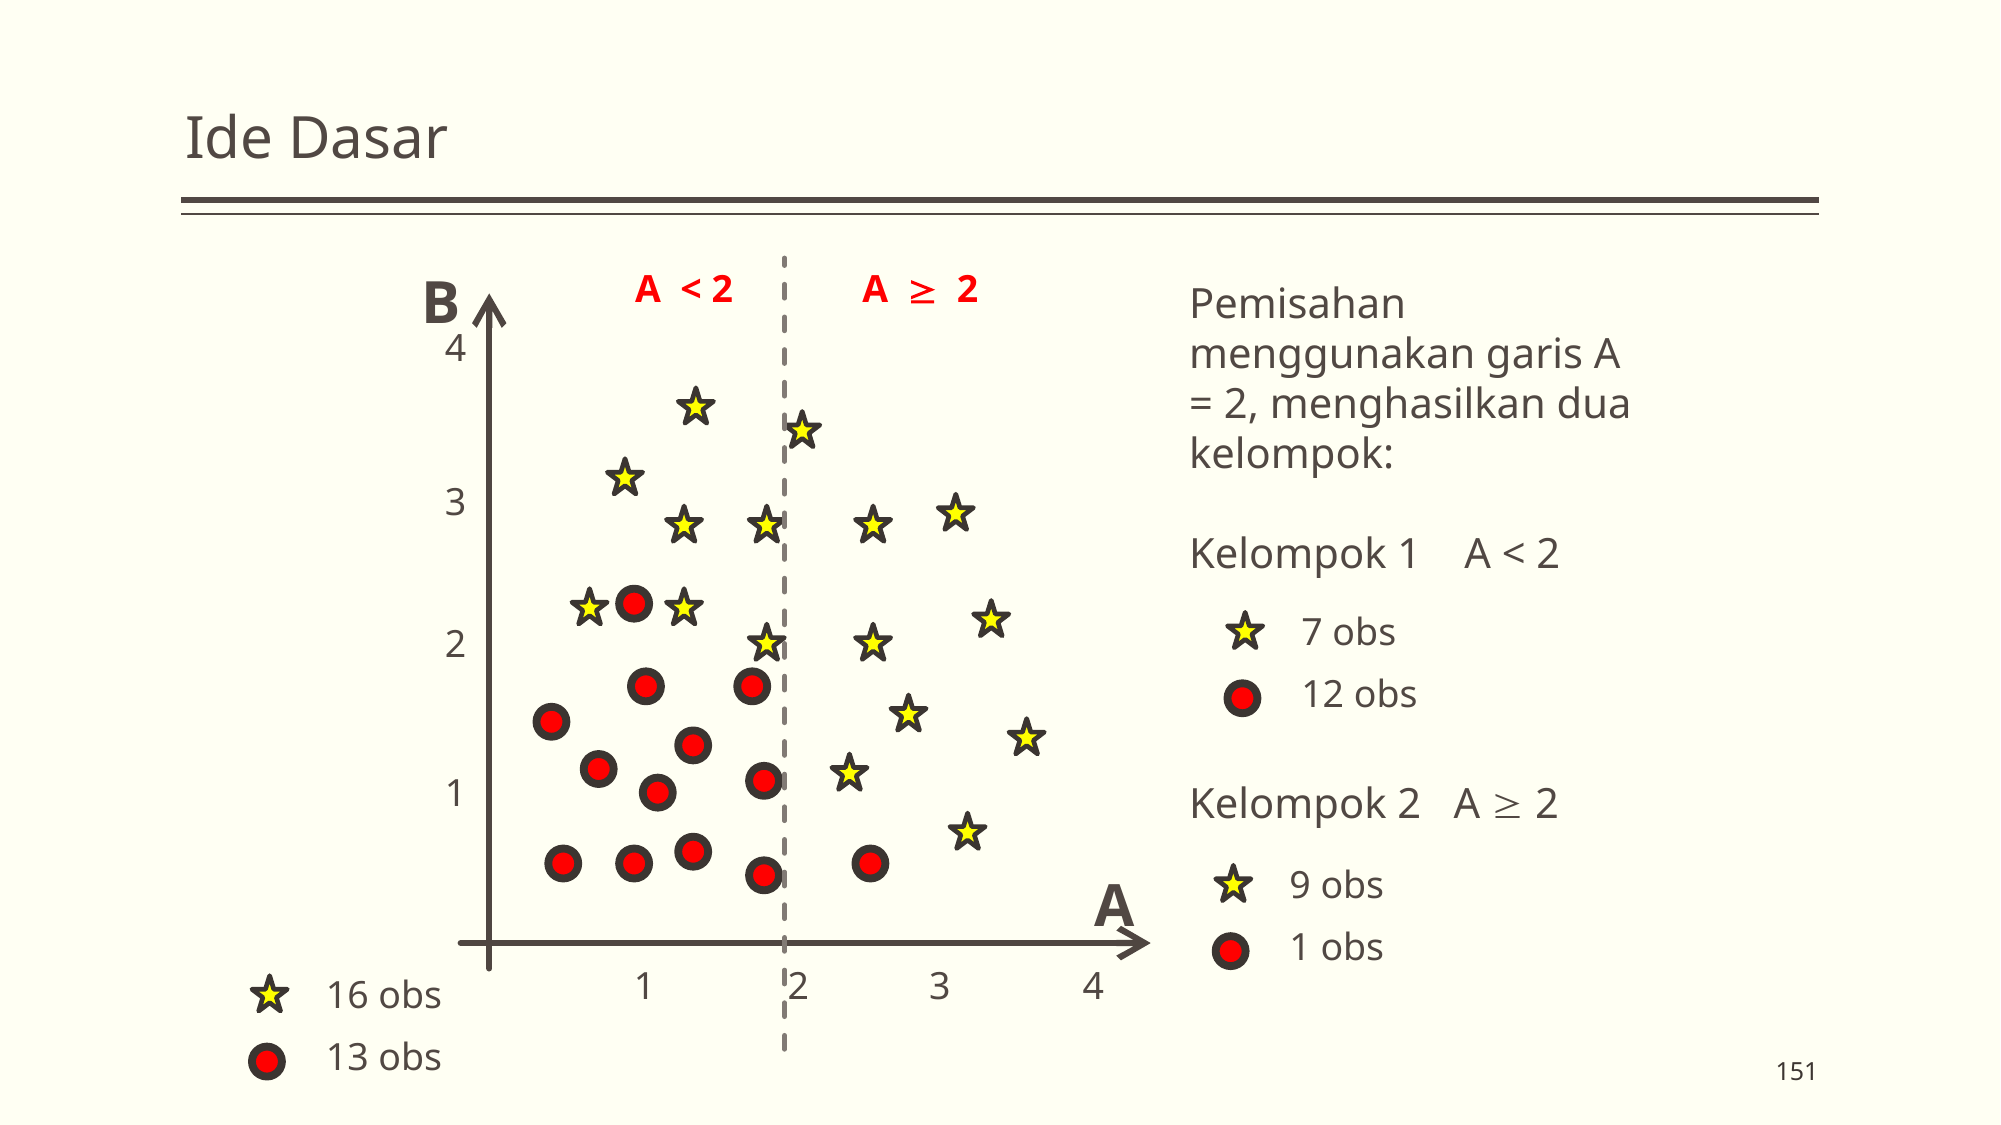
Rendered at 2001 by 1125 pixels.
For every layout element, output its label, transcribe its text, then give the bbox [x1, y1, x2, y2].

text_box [785, 257, 1151, 1016]
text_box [251, 963, 477, 1087]
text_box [1227, 600, 1452, 723]
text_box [1215, 853, 1441, 976]
title Ide Dasar [184, 53, 1479, 179]
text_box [406, 257, 784, 1016]
text_box Pemisahan menggunakan garis A = 2, menghasilkan dua kelompok: Kelompok 1 A < 2 Kelompok 2 A  2 [1174, 269, 1647, 885]
slide_number 151 [1518, 1042, 1819, 1103]
